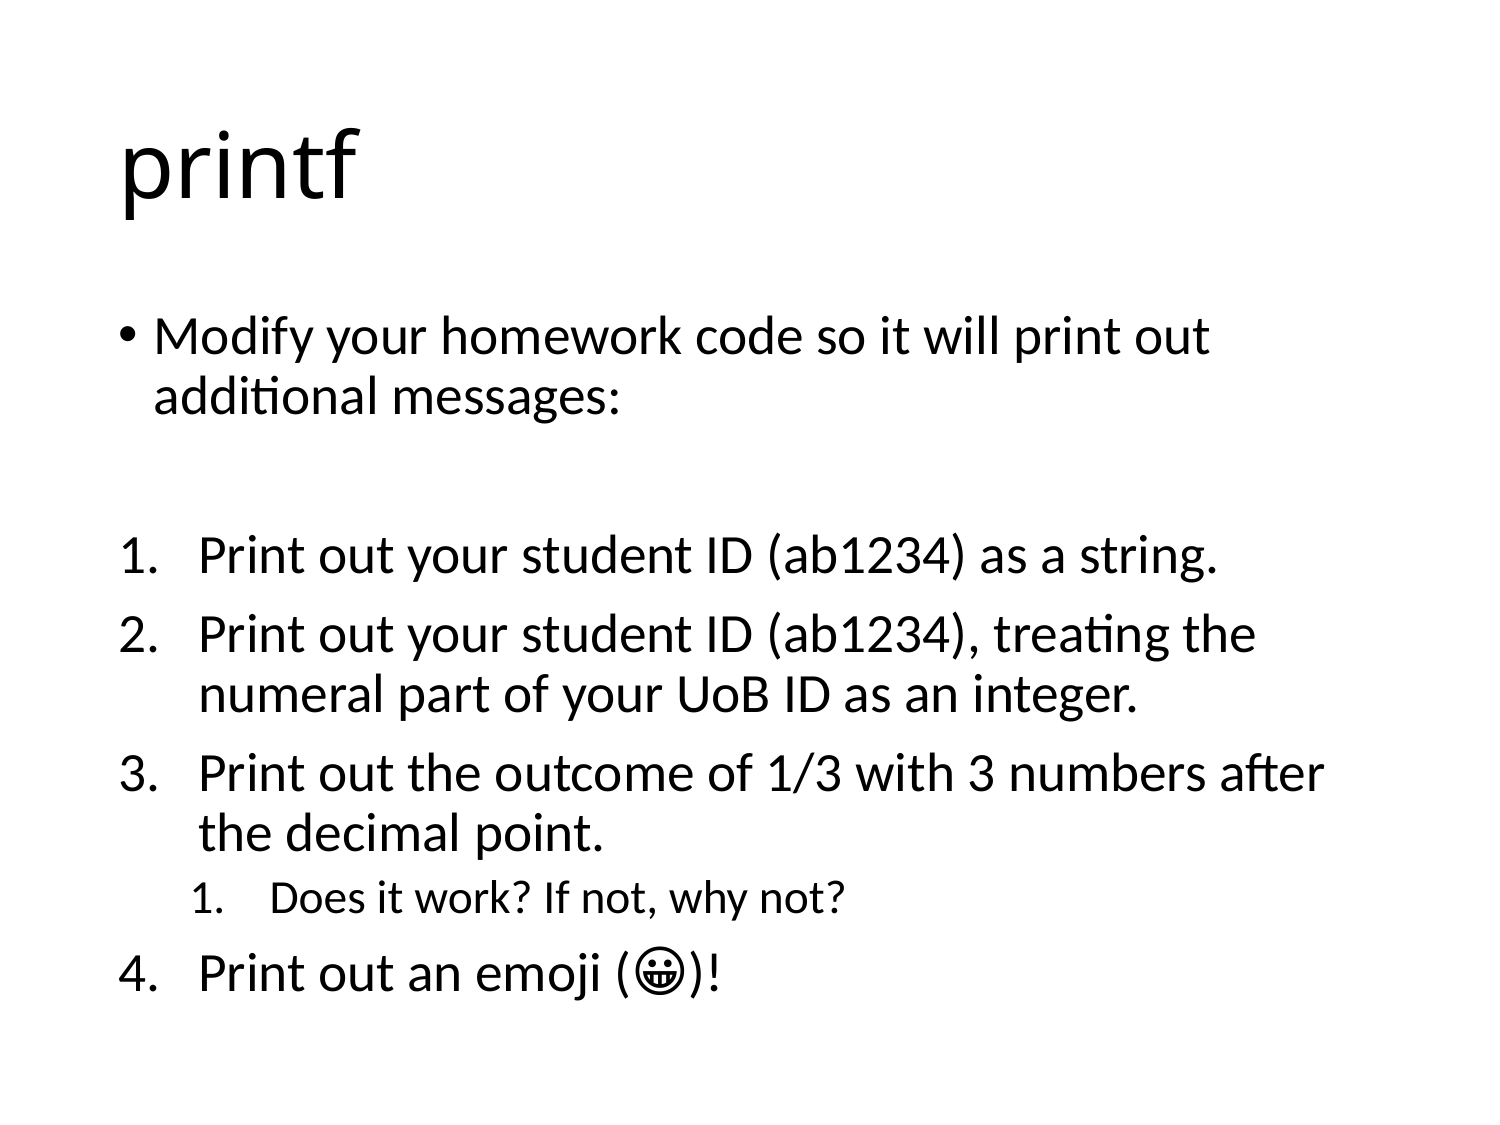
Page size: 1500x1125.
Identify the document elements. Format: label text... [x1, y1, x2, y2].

list Modify your homework code so it will print out additional messages: Print out your student ID (ab1234) as a string. Print out your student ID (ab1234), treating the numeral part of your UoB ID as an integer. Print out the outcome of 1/3 with 3 numbers after the decimal point. Does it work? If not, why not? Print out an emoji (😀)! [103, 299, 1397, 1014]
title printf [103, 59, 1397, 278]
